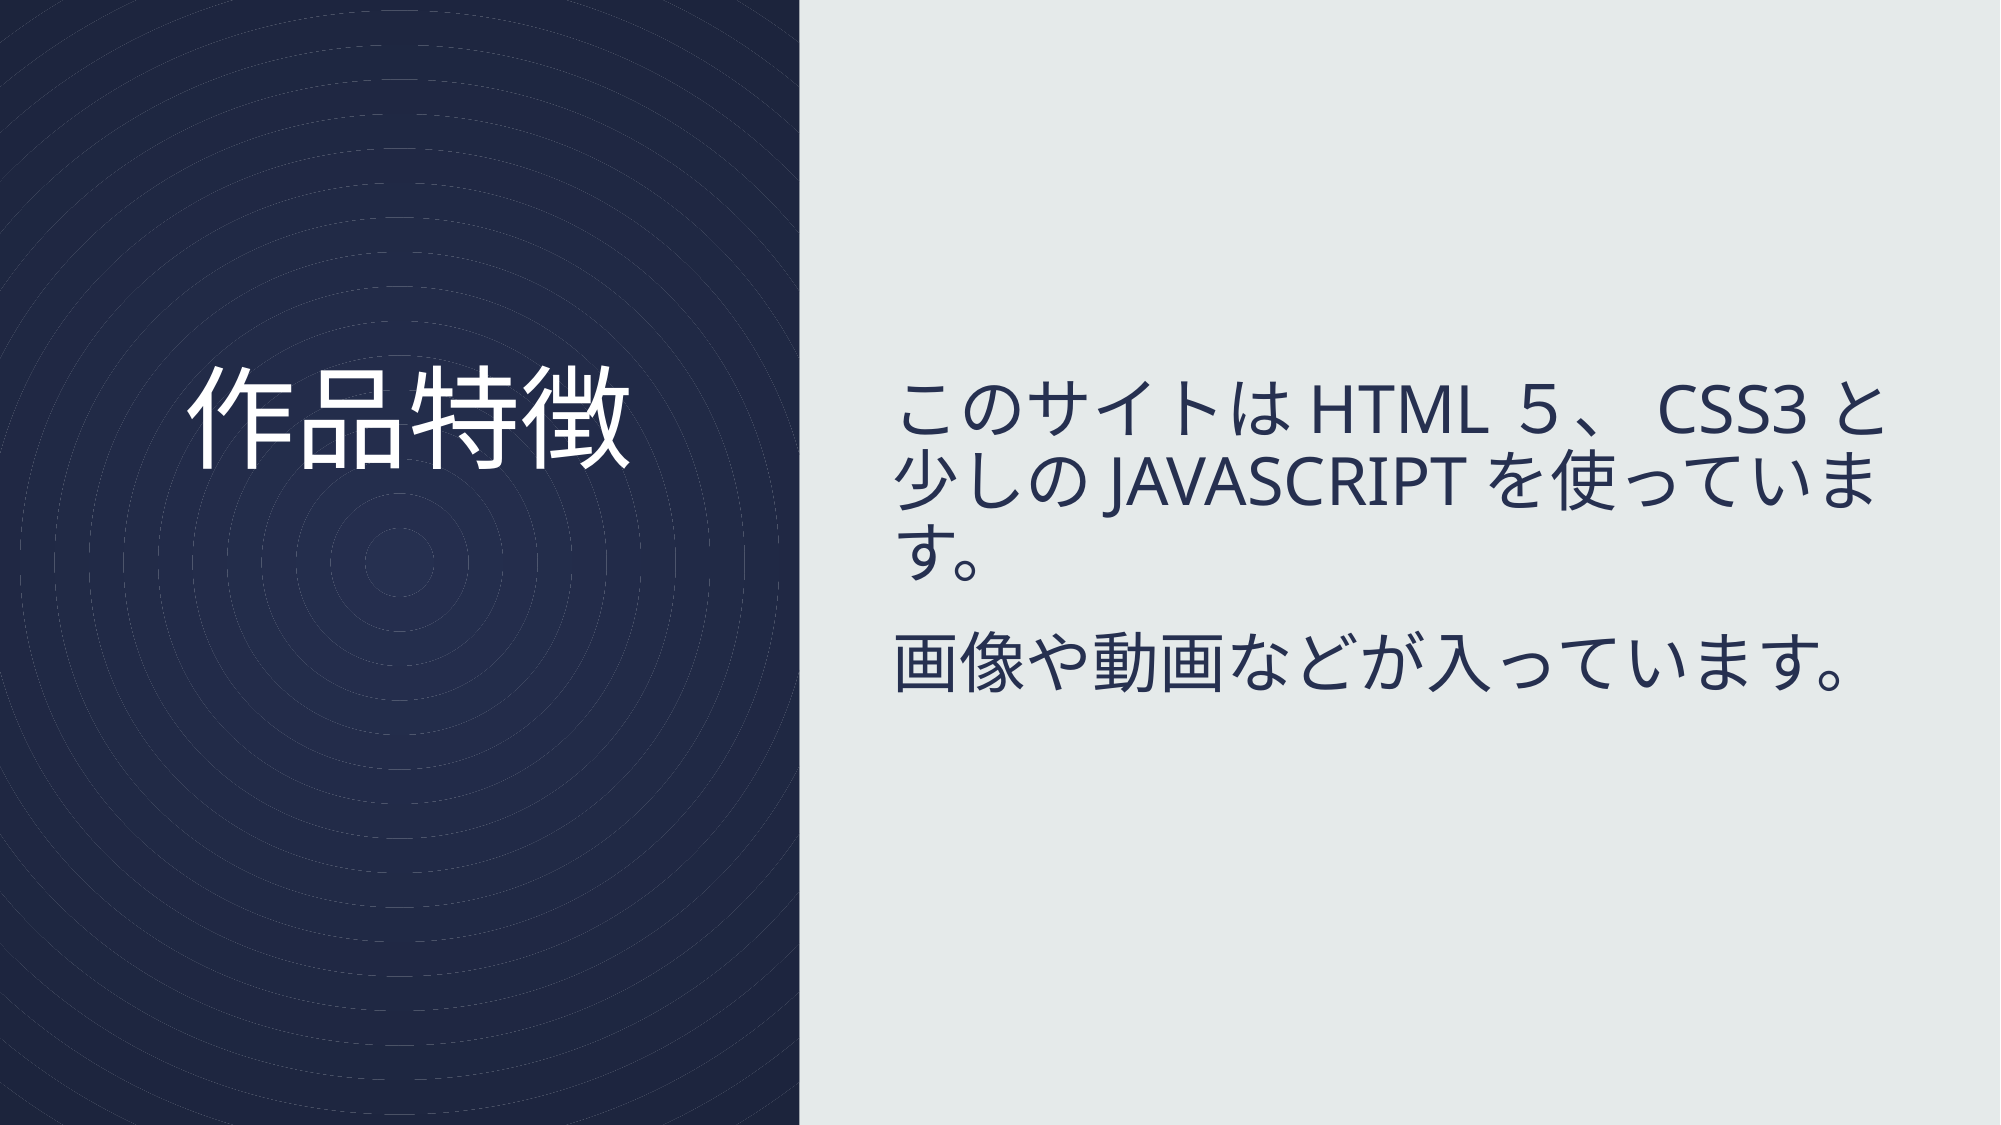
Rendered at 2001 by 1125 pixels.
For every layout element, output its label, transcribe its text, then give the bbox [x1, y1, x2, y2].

list このサイトはHTML５、CSS3と少しのJAVASCRIPTを使っています。 画像や動画などが入っています。 [877, 368, 1923, 733]
title 作品特徴 [168, 165, 694, 493]
